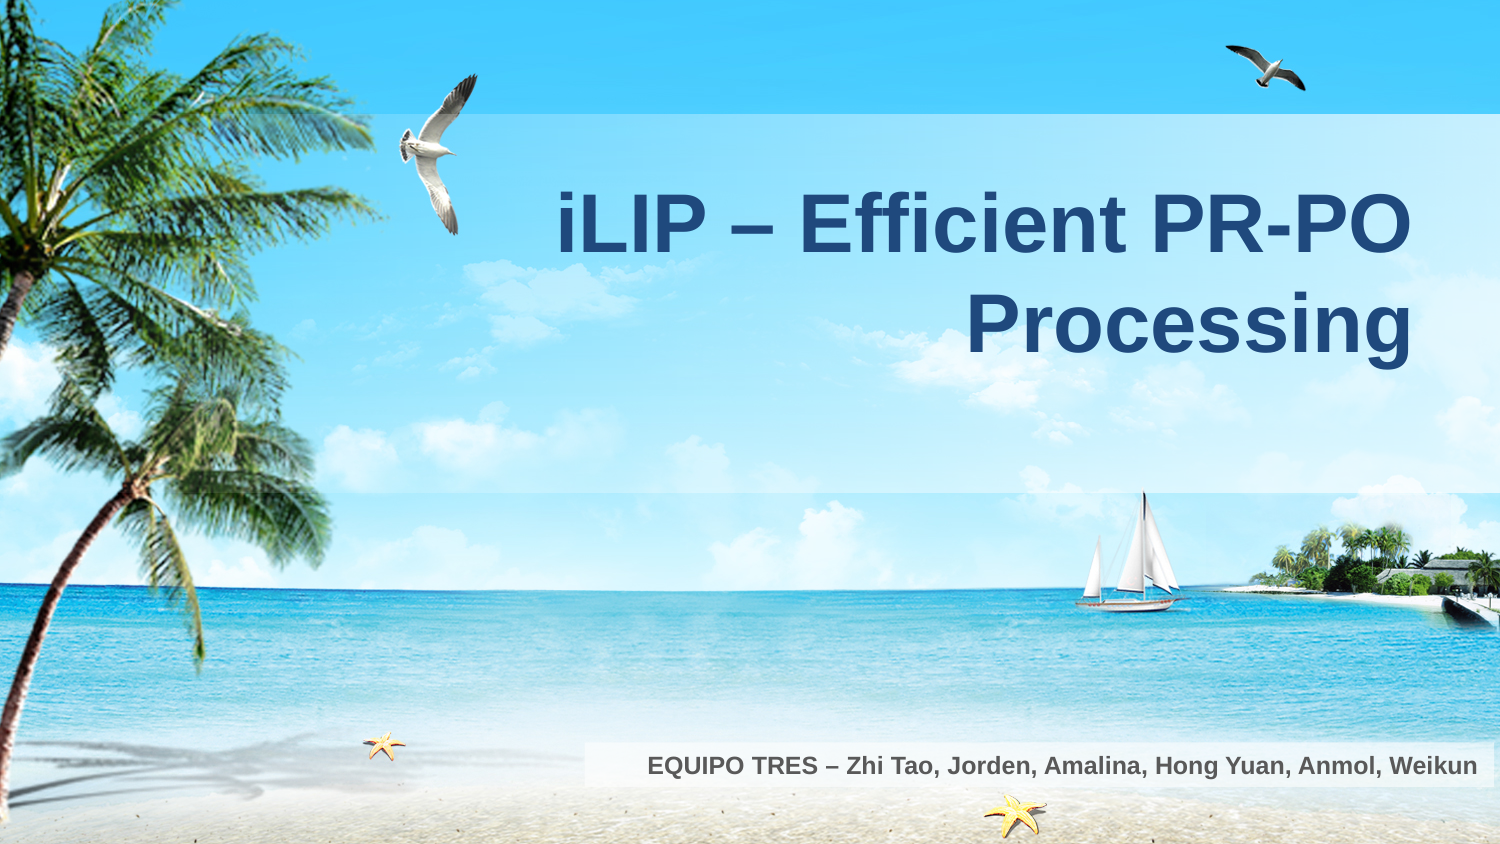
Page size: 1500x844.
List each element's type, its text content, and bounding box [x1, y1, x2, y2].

text_box EQUIPO TRES – Zhi Tao, Jorden, Amalina, Hong Yuan, Anmol, Weikun [584, 742, 1495, 787]
picture [0, 495, 1500, 844]
text_box iLIP – Efficient PR-PO Processing [537, 161, 1430, 377]
text_box [0, 113, 1500, 495]
picture [11, 593, 20, 598]
picture [0, 0, 1500, 113]
